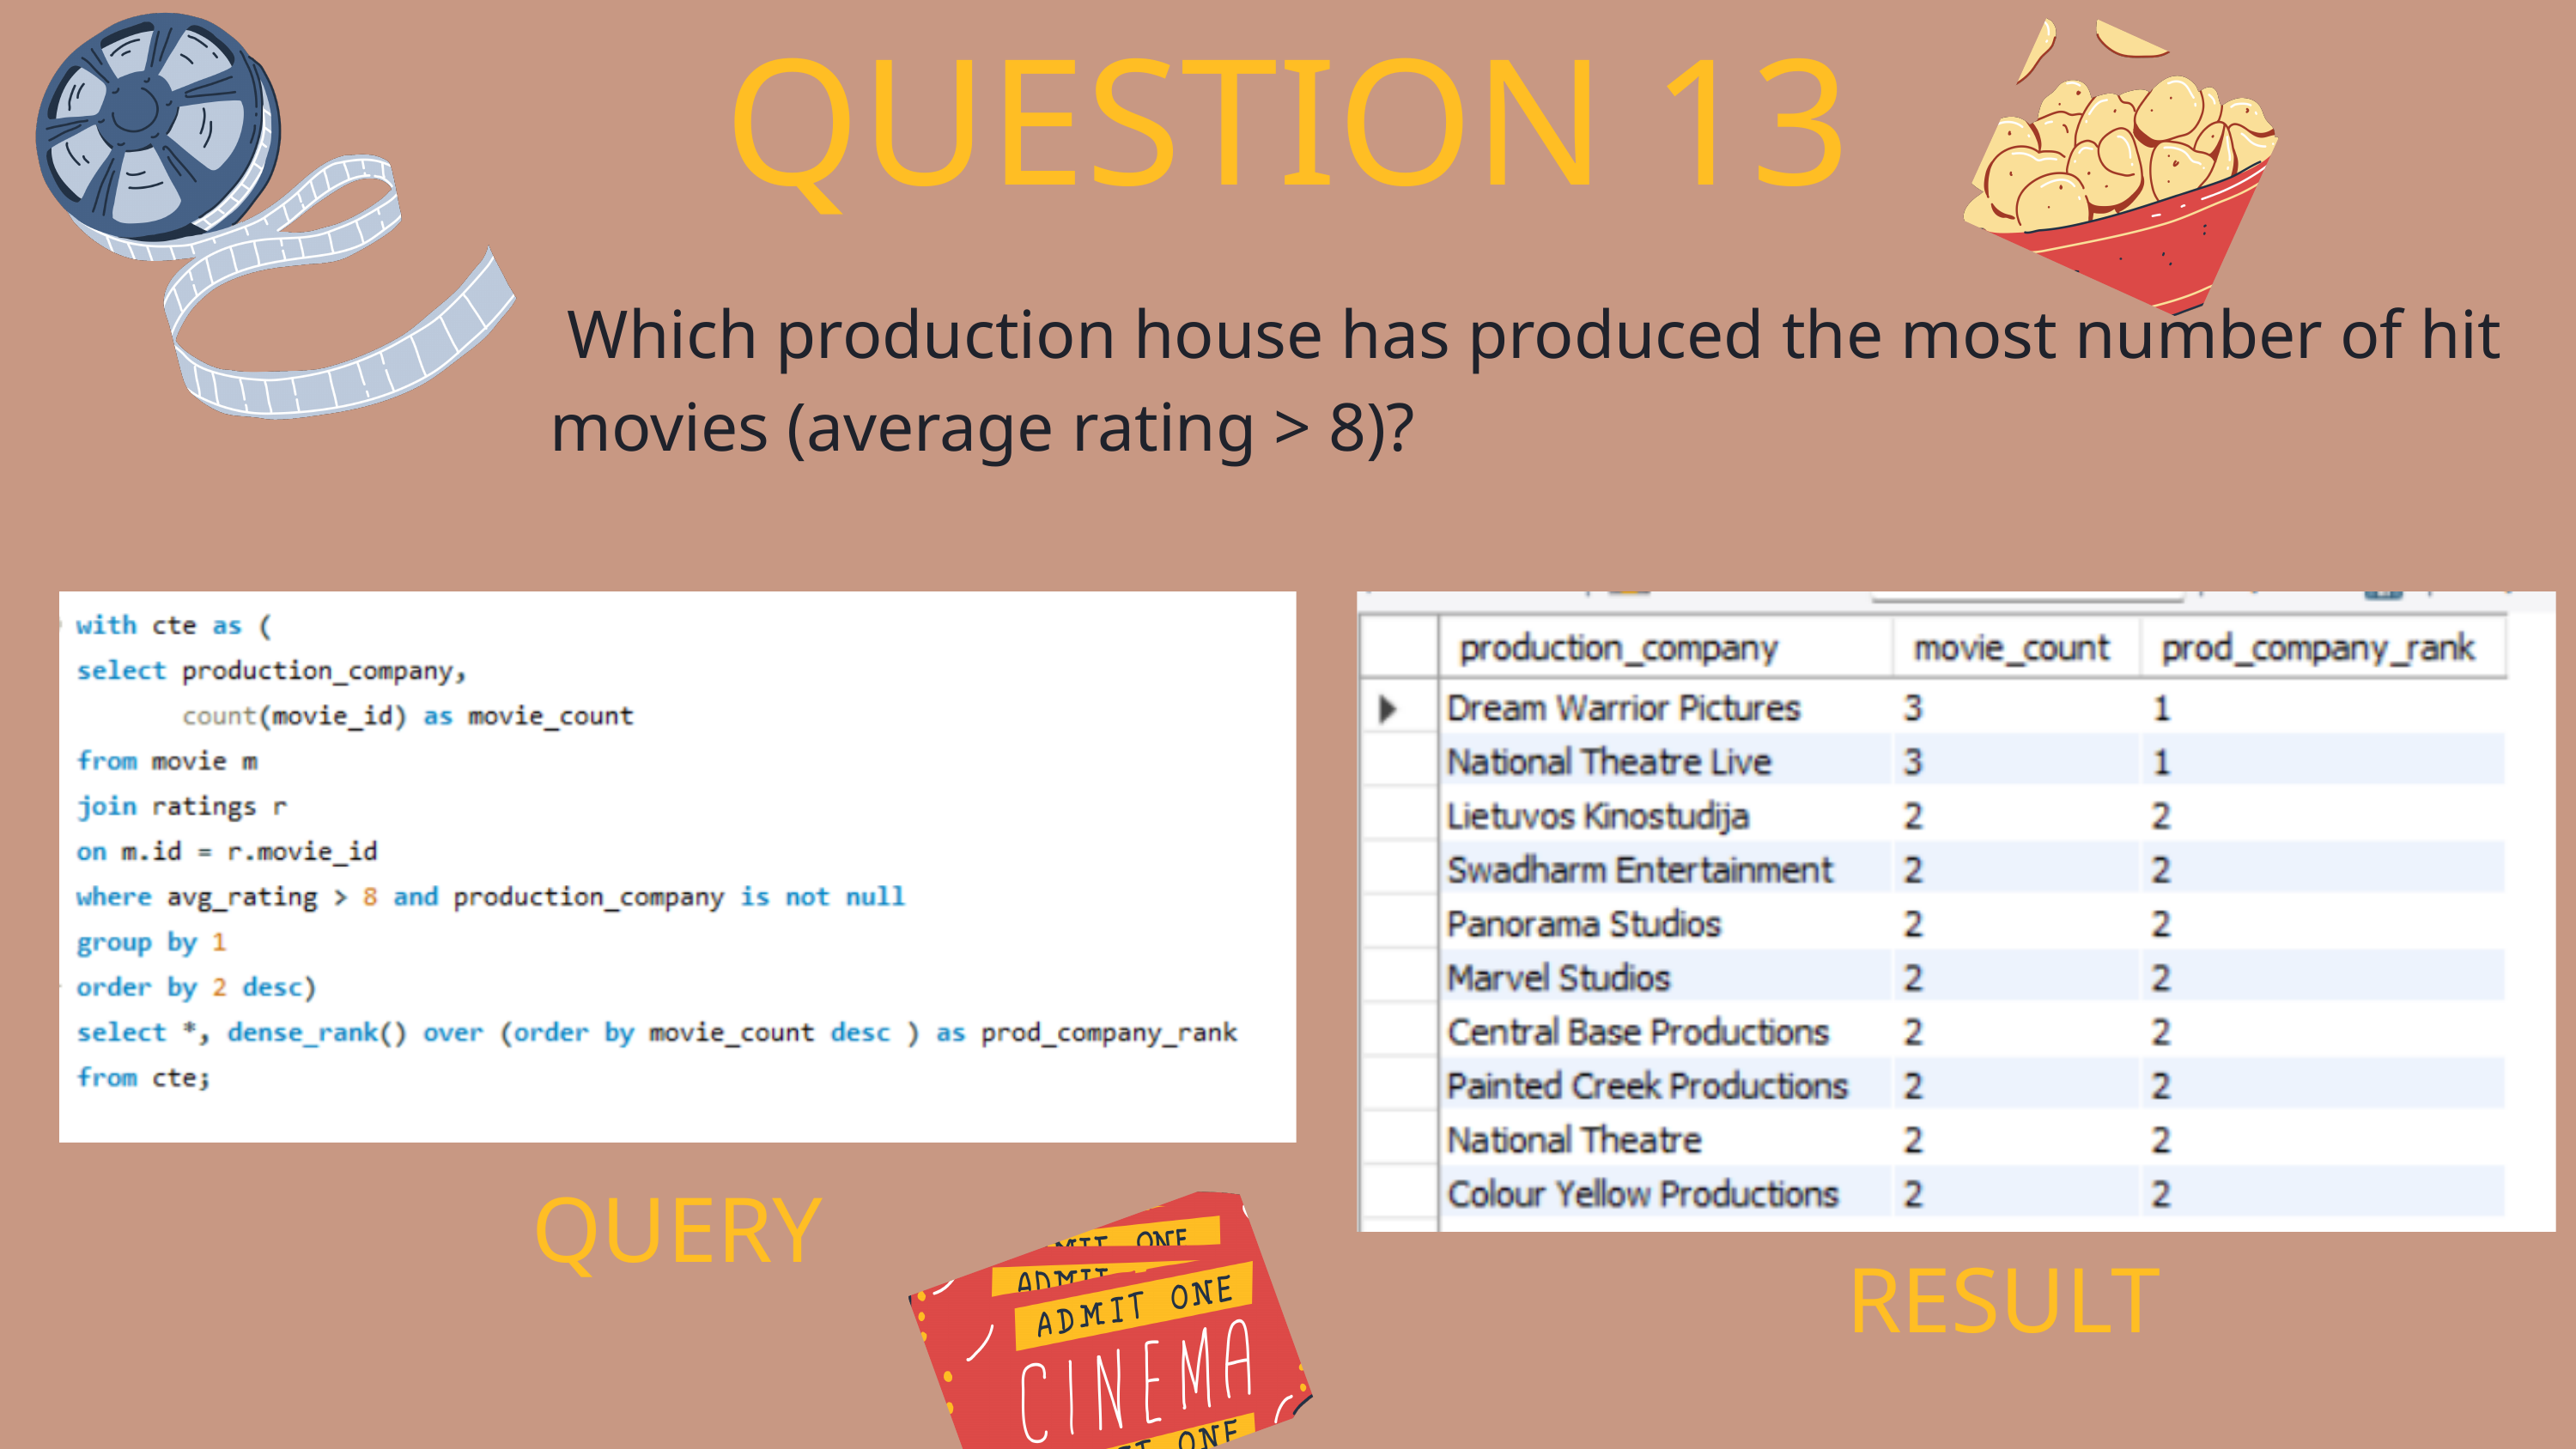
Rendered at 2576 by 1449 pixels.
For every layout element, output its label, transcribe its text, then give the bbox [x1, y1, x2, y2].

text_box [59, 591, 1297, 1143]
text_box [1956, 0, 2293, 279]
text_box QUESTION 13 [629, 45, 1946, 221]
text_box [908, 1178, 1318, 1449]
text_box [30, 11, 517, 420]
text_box RESULT [1778, 1260, 2229, 1351]
text_box Which production house has produced the most number of hit movies (average rating > 8)? [550, 279, 2535, 464]
text_box [1357, 591, 2556, 1232]
text_box QUERY [516, 1190, 839, 1281]
